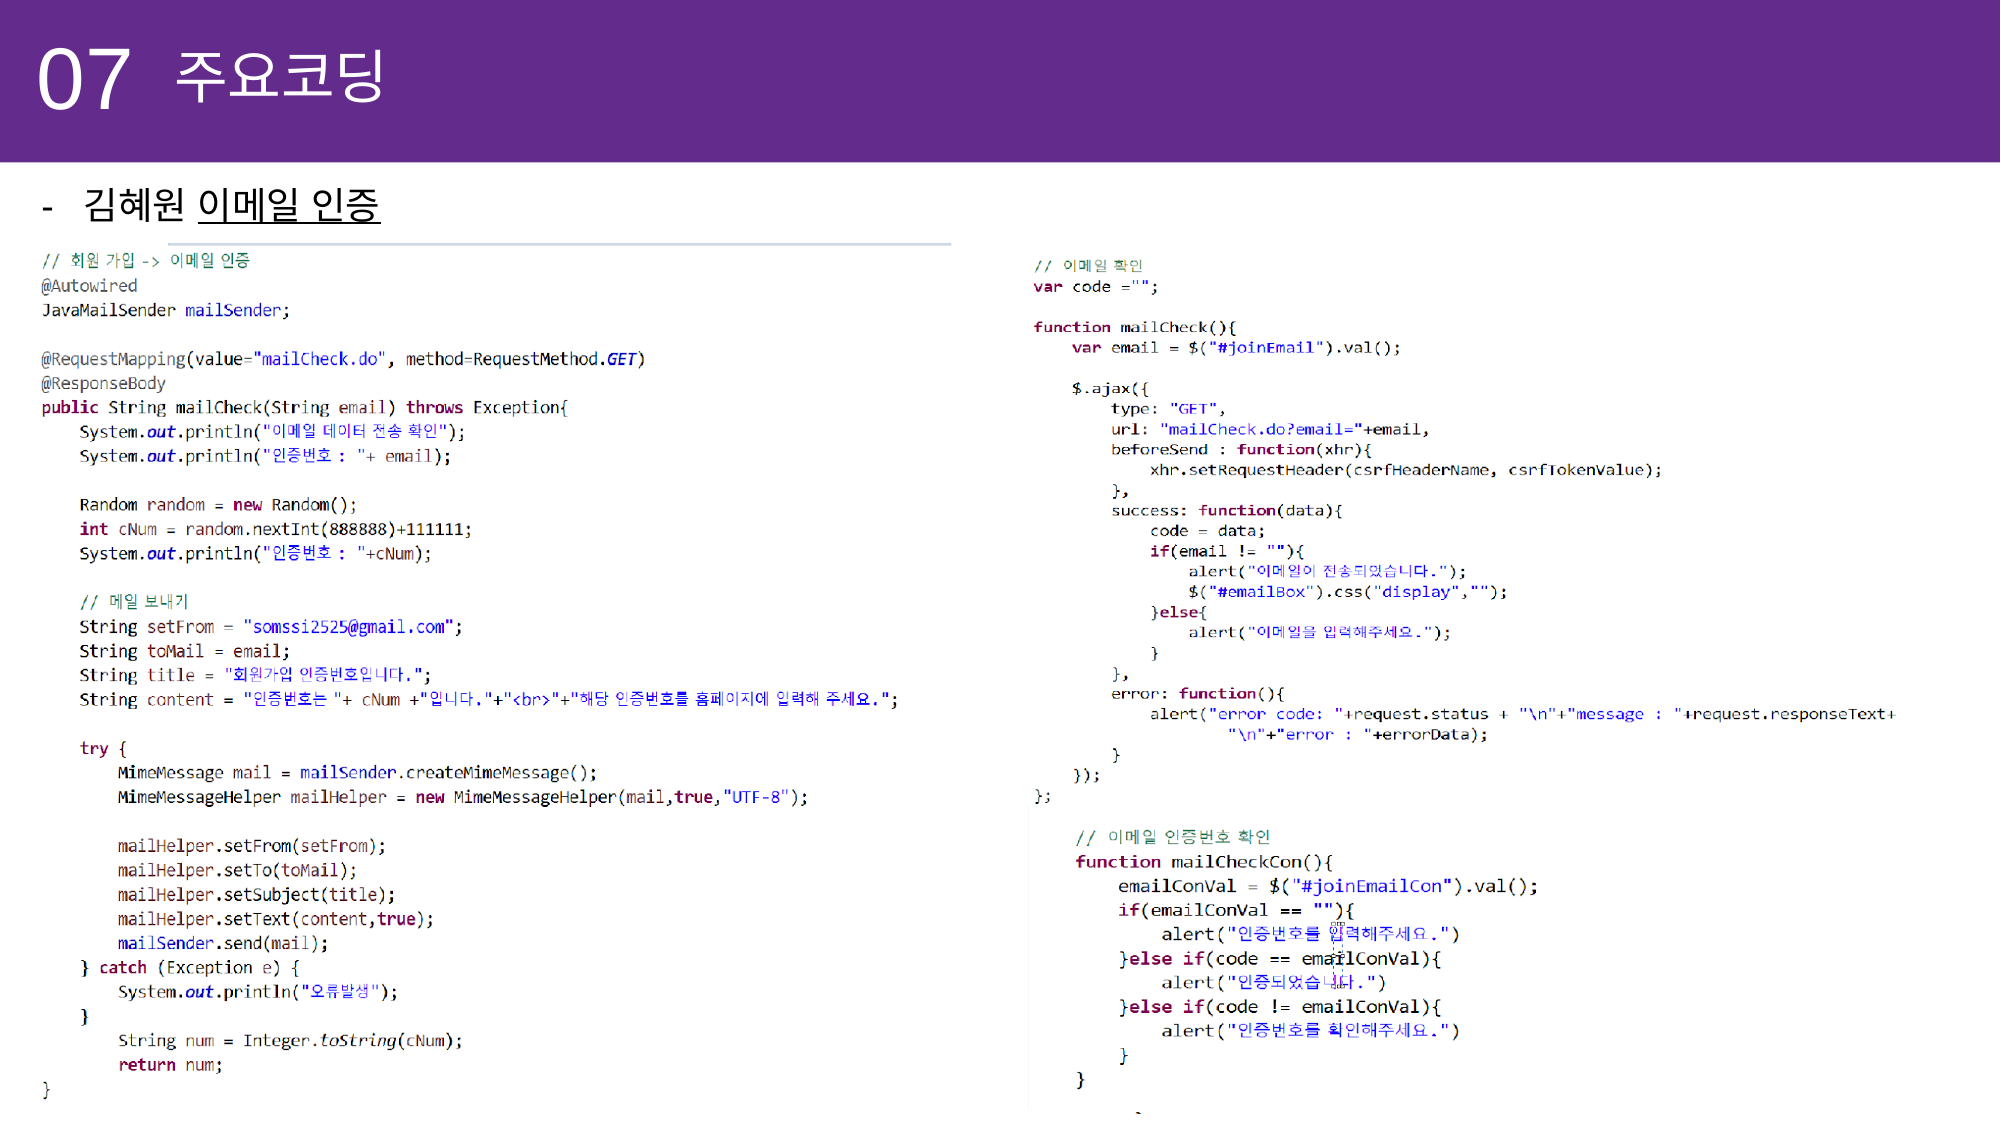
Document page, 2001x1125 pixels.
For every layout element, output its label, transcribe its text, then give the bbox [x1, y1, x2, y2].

text_box [0, 0, 2000, 163]
text_box 주요코딩 [159, 32, 426, 118]
text_box 07 [21, 14, 152, 135]
picture [26, 235, 1960, 1114]
text_box - 김혜원 이메일 인증 [26, 175, 1356, 234]
